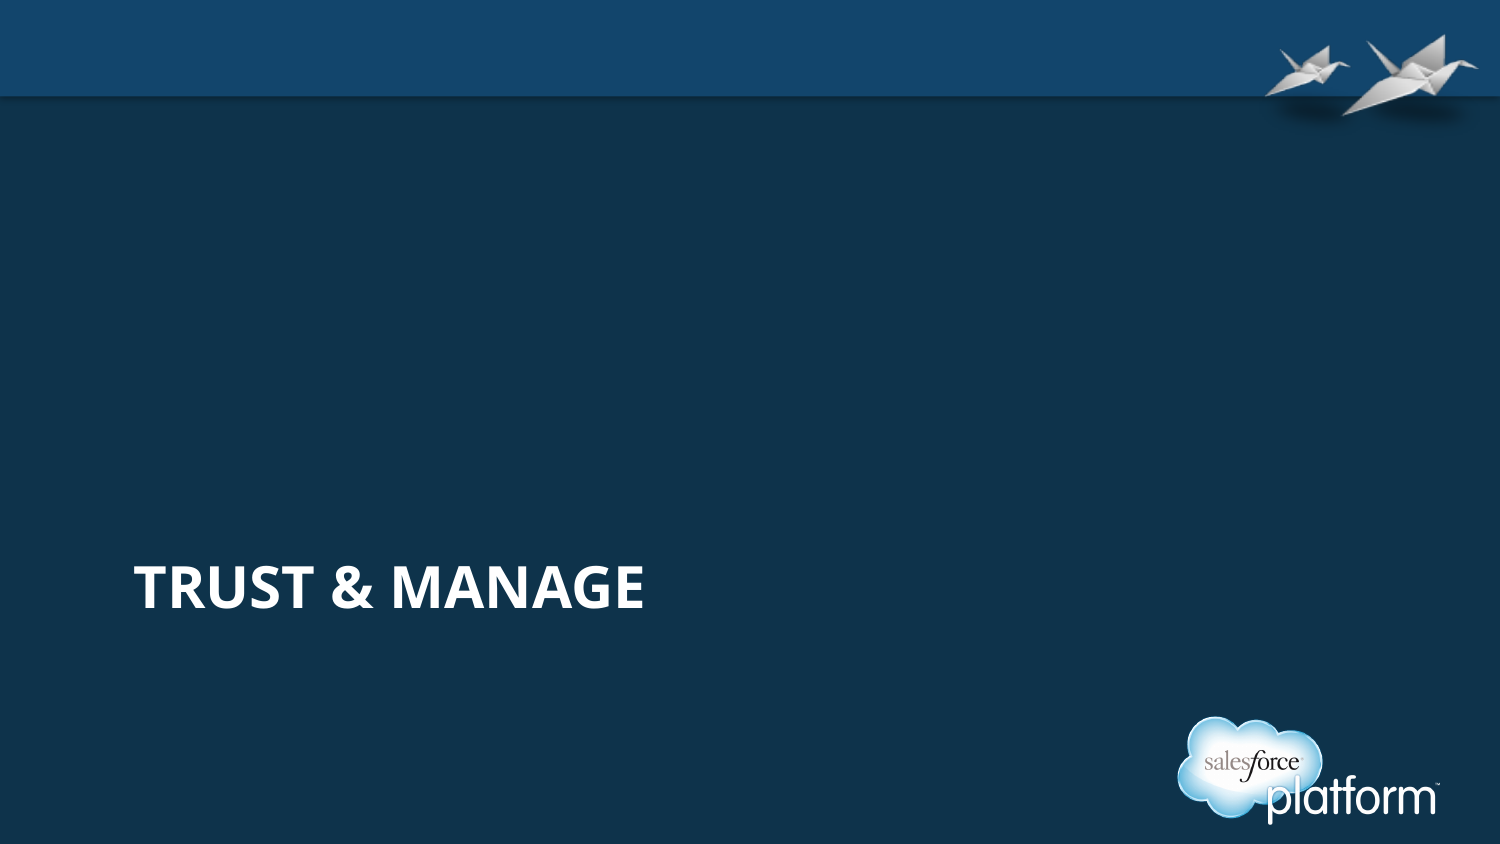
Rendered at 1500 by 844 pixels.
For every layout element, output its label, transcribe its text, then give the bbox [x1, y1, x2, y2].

picture [1168, 702, 1450, 839]
title Trust & manage [118, 541, 1394, 710]
picture [1259, 12, 1486, 146]
